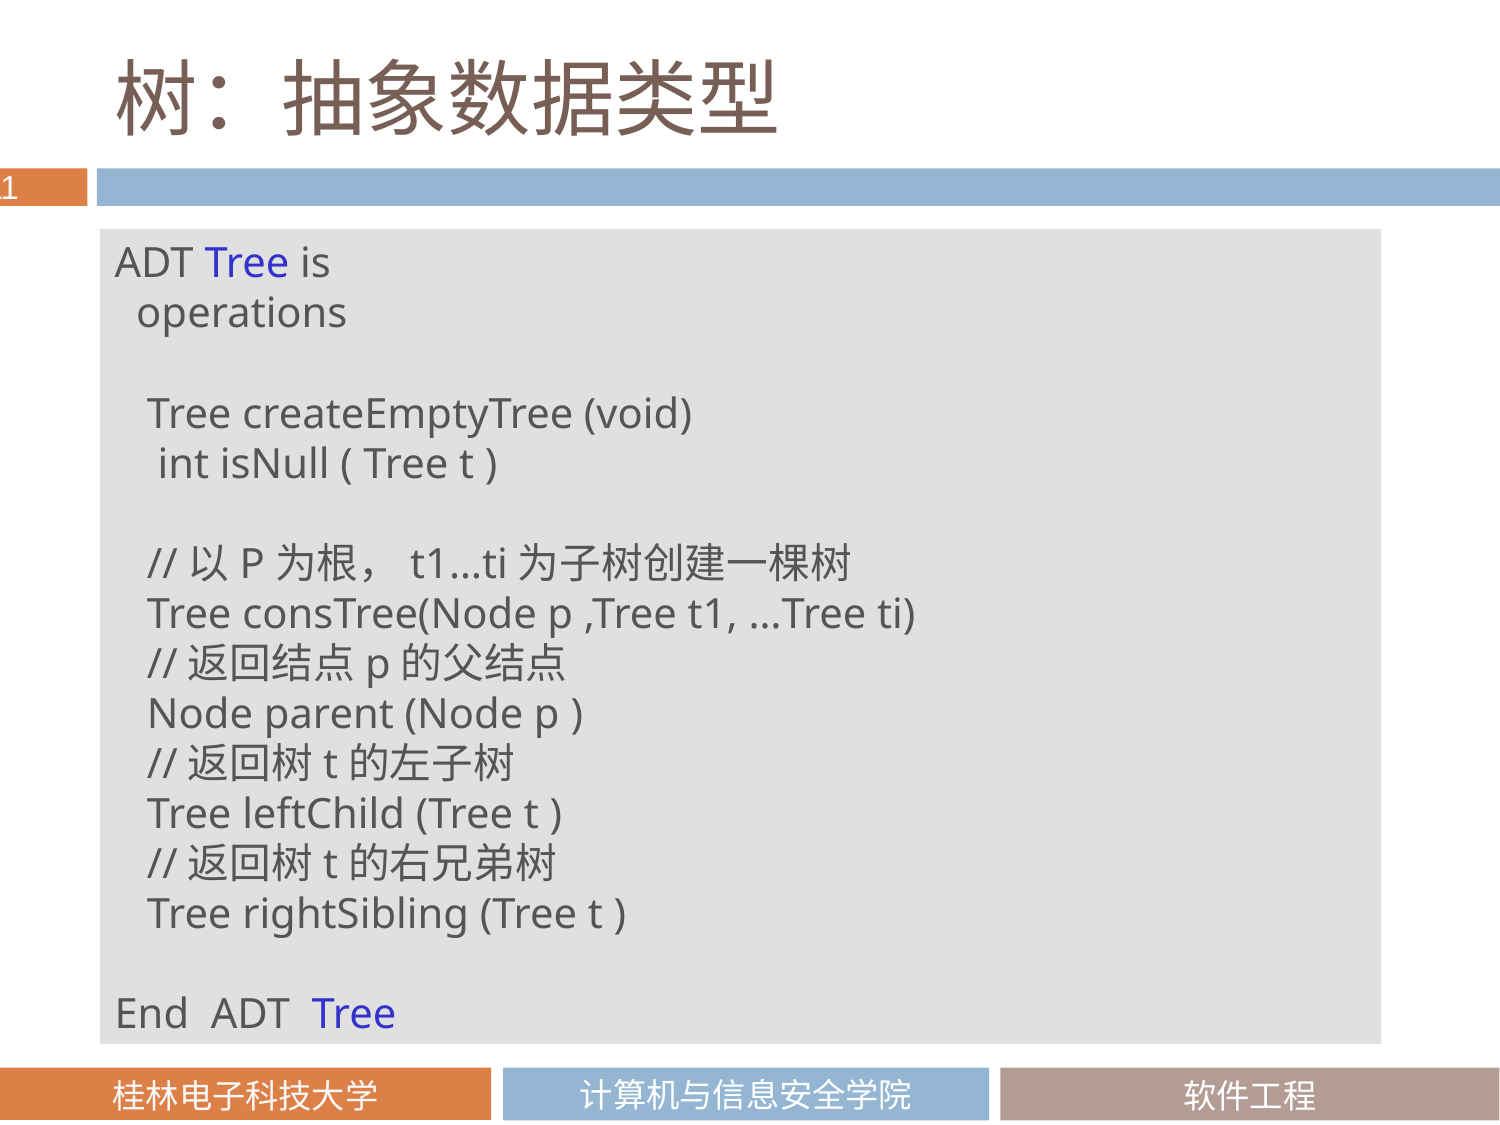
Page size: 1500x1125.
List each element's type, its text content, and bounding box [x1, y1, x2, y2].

title 树：抽象数据类型 [99, 37, 1438, 155]
text_box ADT Tree is operations Tree createEmptyTree (void) int isNull ( Tree t ) //以P为根，t1…ti为子树创建一棵树 Tree consTree(Node p ,Tree t1, …Tree ti) //返回结点p的父结点 Node parent (Node p ) //返回树t的左子树 Tree leftChild (Tree t ) //返回树t的右兄弟树 Tree rightSibling (Tree t ) End ADT Tree [99, 228, 1382, 1044]
